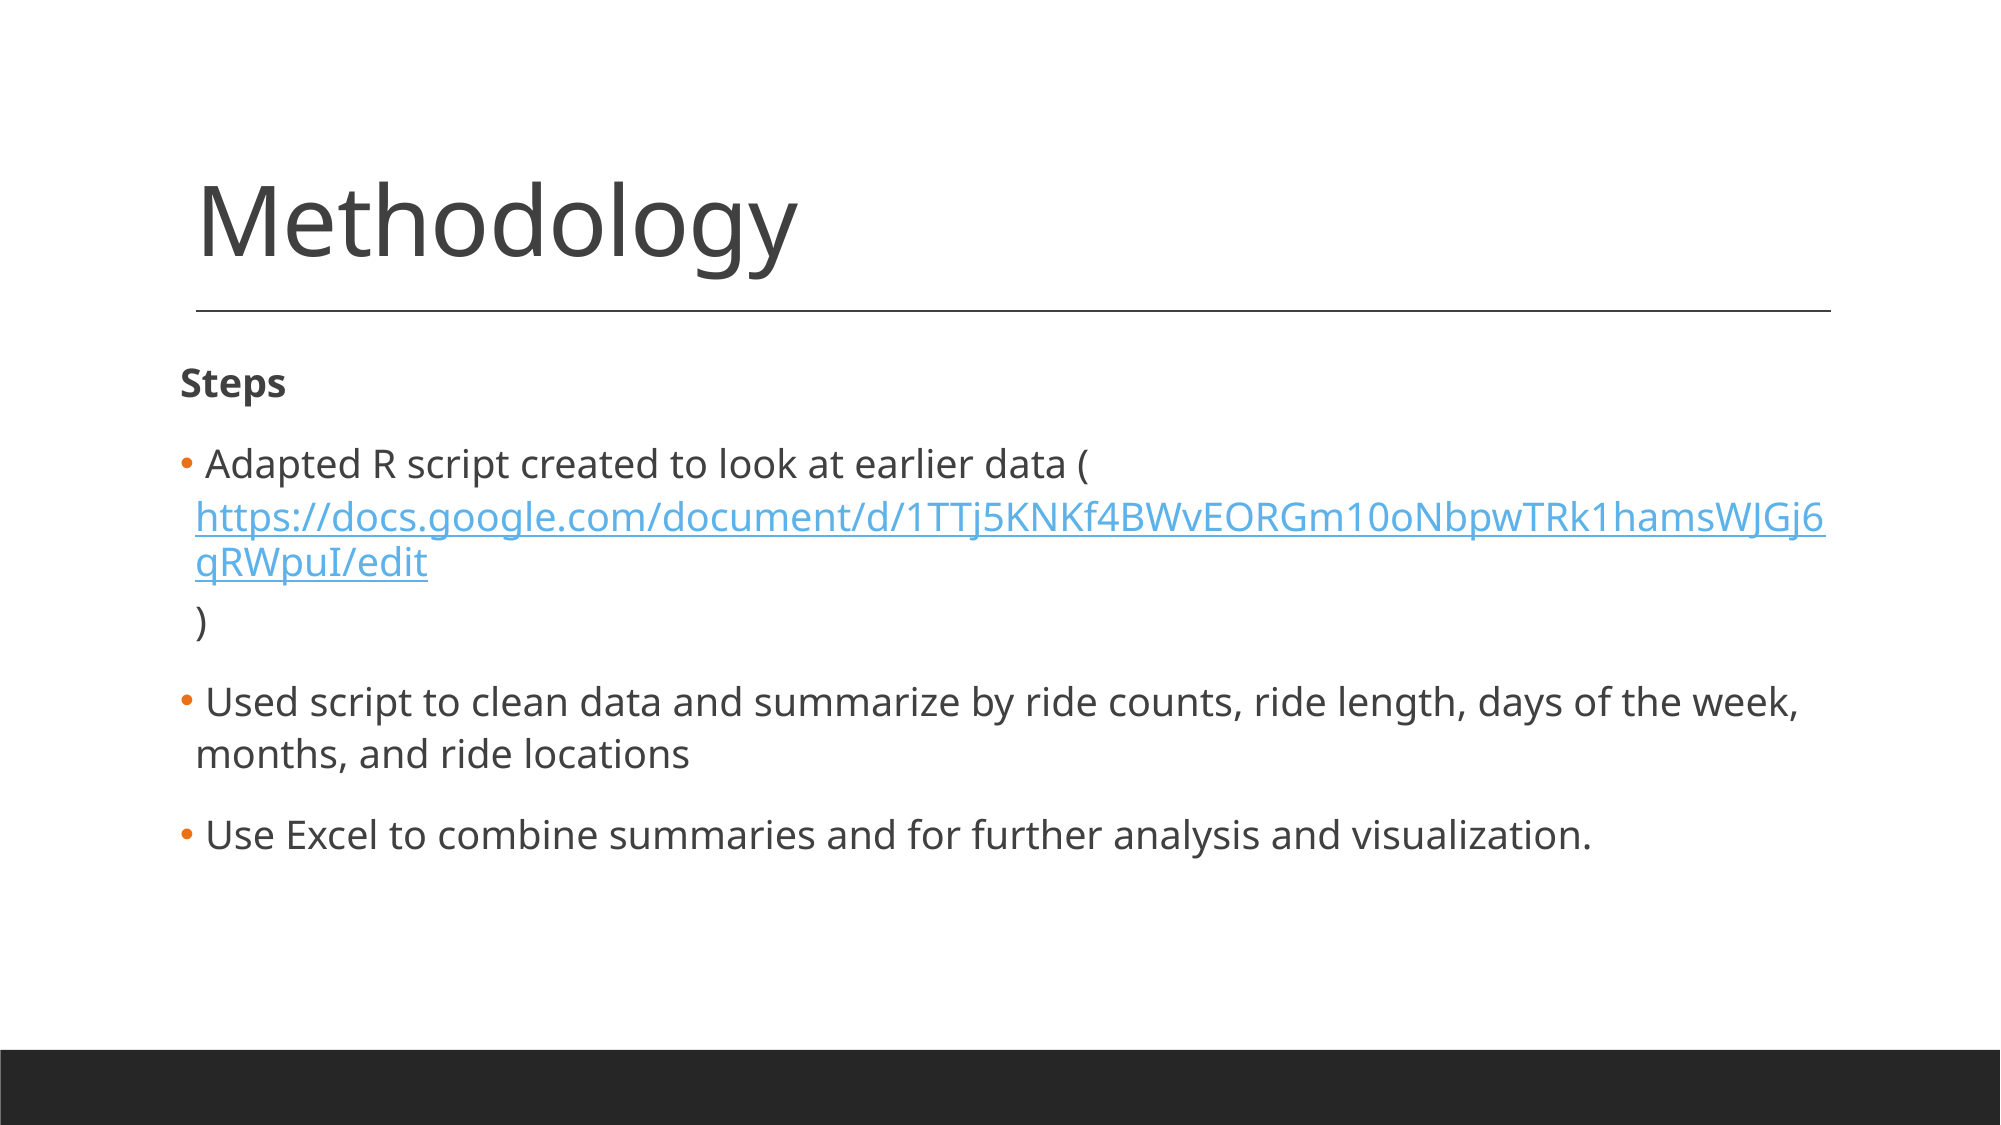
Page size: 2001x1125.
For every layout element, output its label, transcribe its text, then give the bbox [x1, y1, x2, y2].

title Methodology [180, 47, 1830, 285]
list Steps Adapted R script created to look at earlier data (https://docs.google.com/document/d/1TTj5KNKf4BWvEORGm10oNbpwTRk1hamsWJGj6qRWpuI/edit) Used script to clean data and summarize by ride counts, ride length, days of the week, months, and ride locations Use Excel to combine summaries and for further analysis and visualization. [180, 345, 1830, 963]
